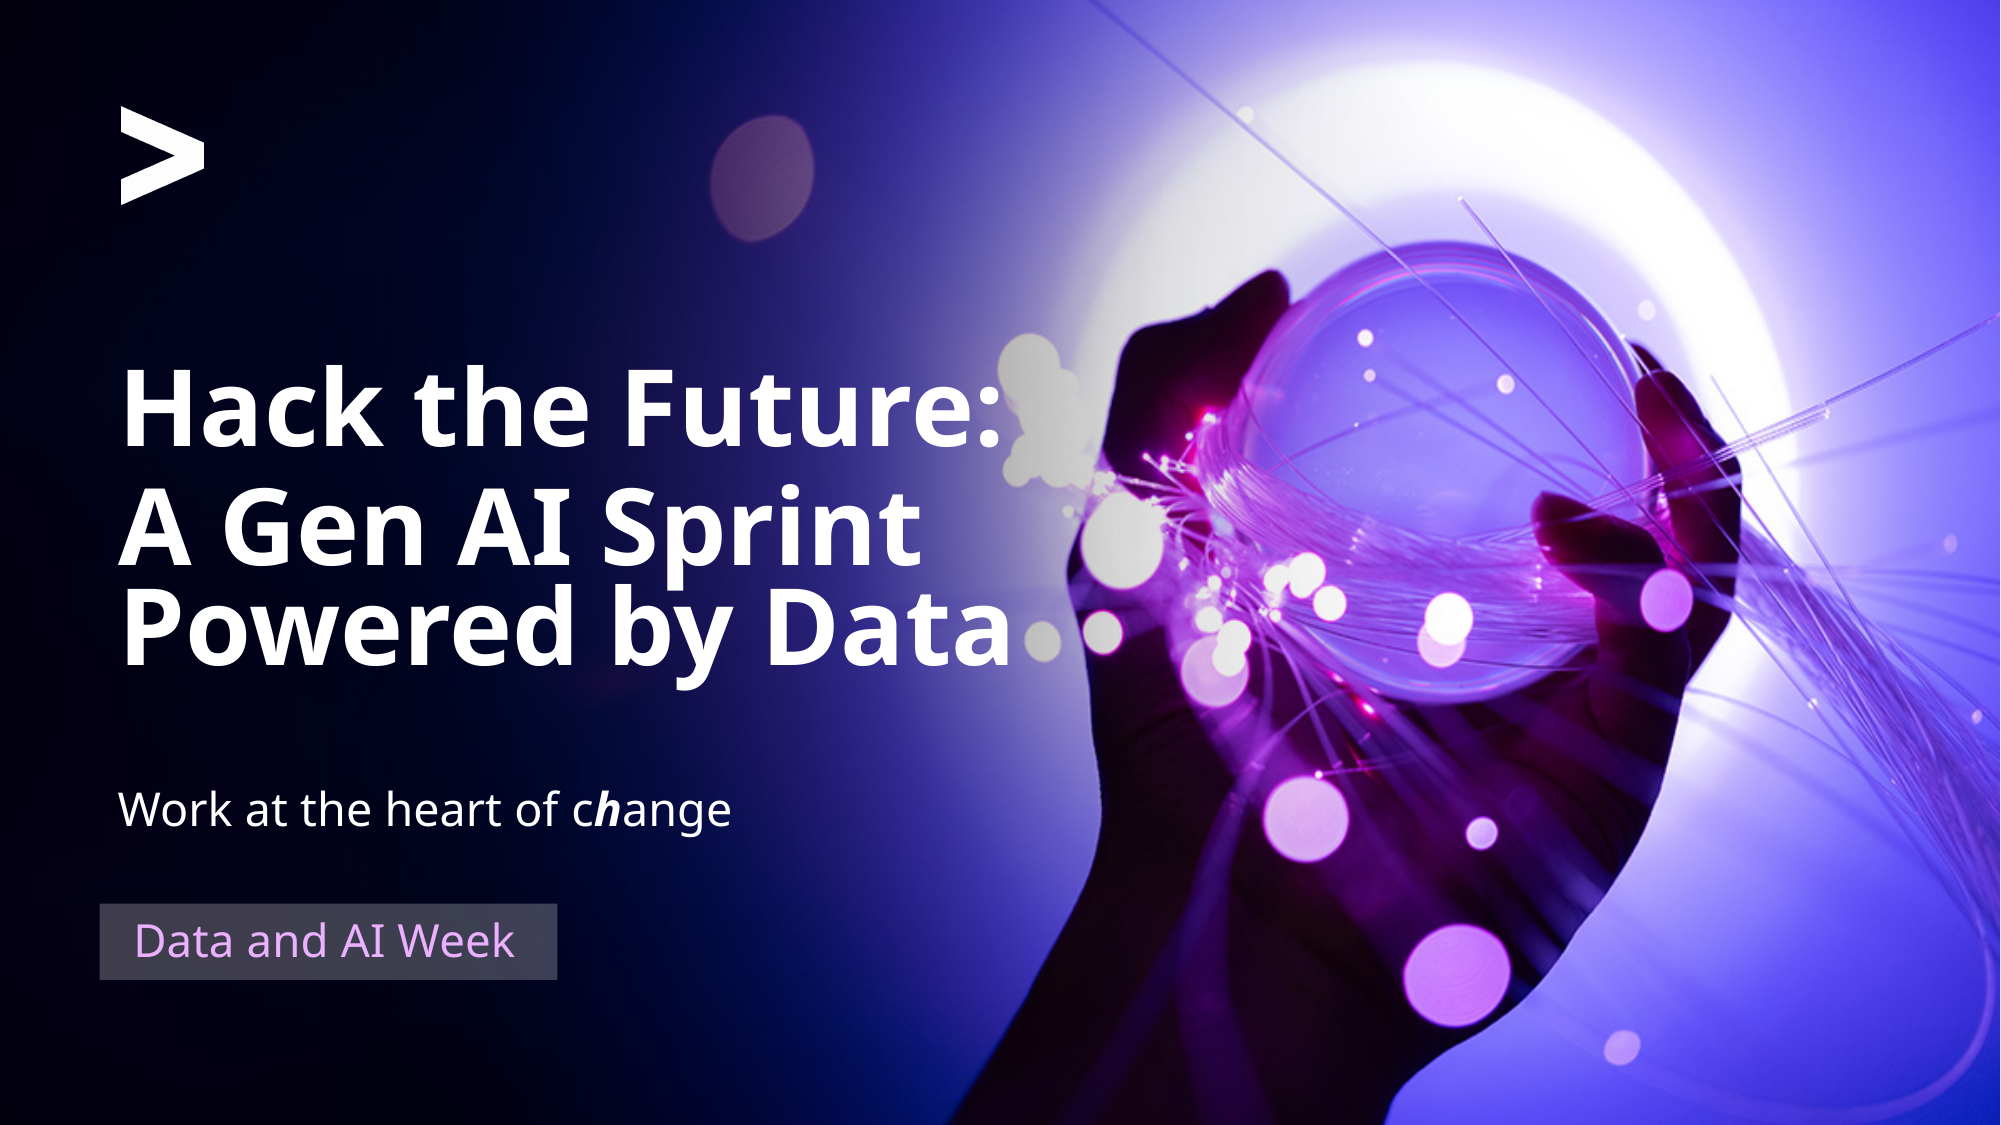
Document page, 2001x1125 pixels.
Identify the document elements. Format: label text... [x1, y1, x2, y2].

picture [0, 0, 2001, 1125]
list Hack the Future: A Gen AI Sprint Powered by Data [103, 360, 1155, 675]
